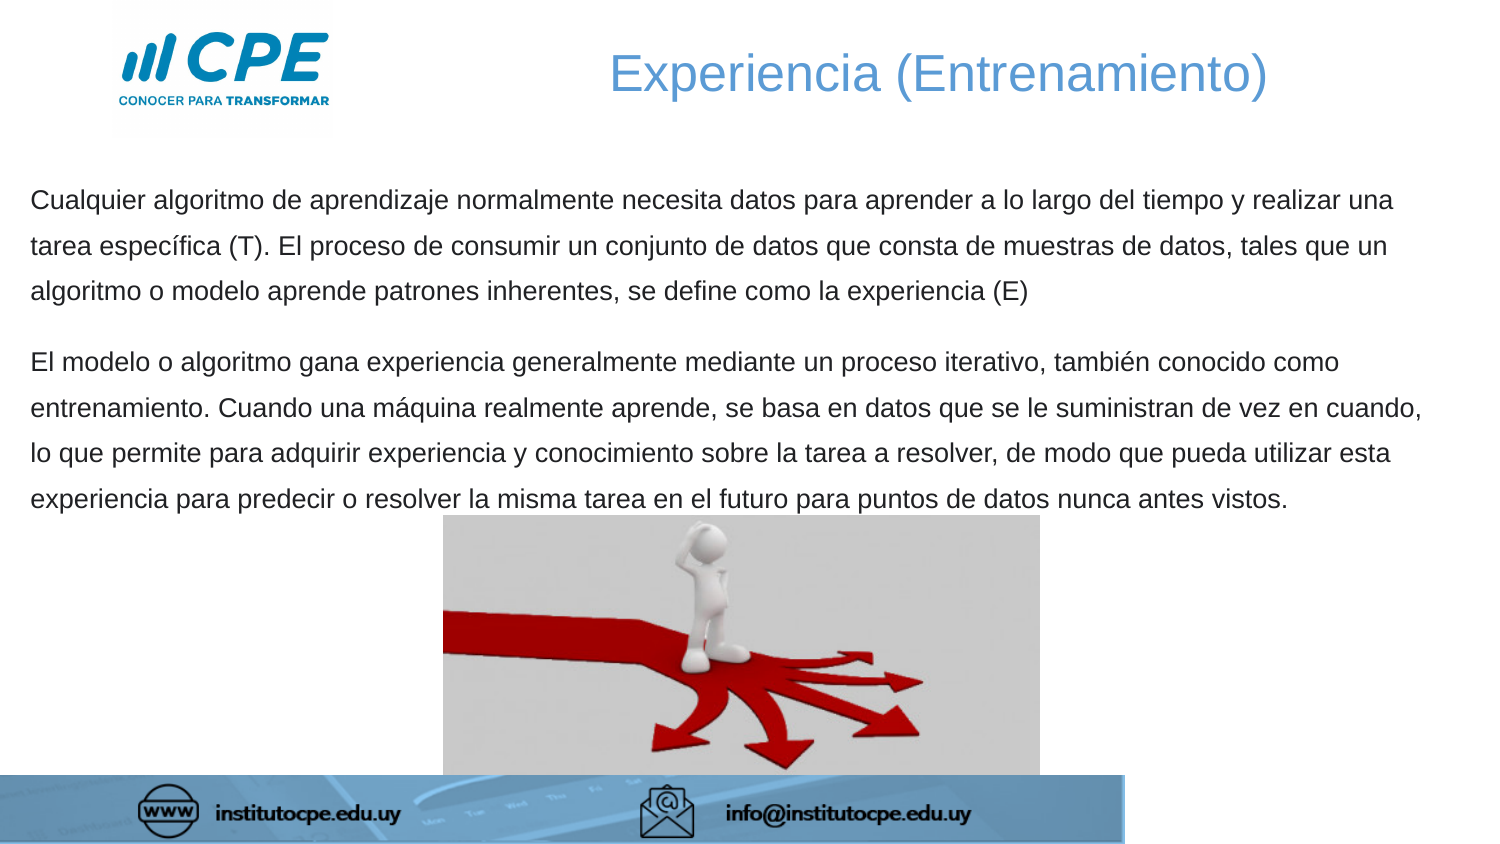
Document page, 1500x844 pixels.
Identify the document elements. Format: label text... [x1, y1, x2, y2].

title Experiencia (Entrenamiento) [594, 29, 1437, 112]
text_box Cualquier algoritmo de aprendizaje normalmente necesita datos para aprender a lo largo del tiempo y realizar una tarea específica (T). El proceso de consumir un conjunto de datos que consta de muestras de datos, tales que un algoritmo o modelo aprende patrones inherentes, se define como la experiencia (E) El modelo o algoritmo gana experiencia generalmente mediante un proceso iterativo, también conocido como entrenamiento. Cuando una máquina realmente aprende, se basa en datos que se le suministran de vez en cuando, lo que permite para adquirir experiencia y conocimiento sobre la tarea a resolver, de modo que pueda utilizar esta experiencia para predecir o resolver la misma tarea en el futuro para puntos de datos nunca antes vistos. [15, 122, 1462, 561]
picture [0, 514, 1125, 844]
picture [112, 0, 333, 139]
